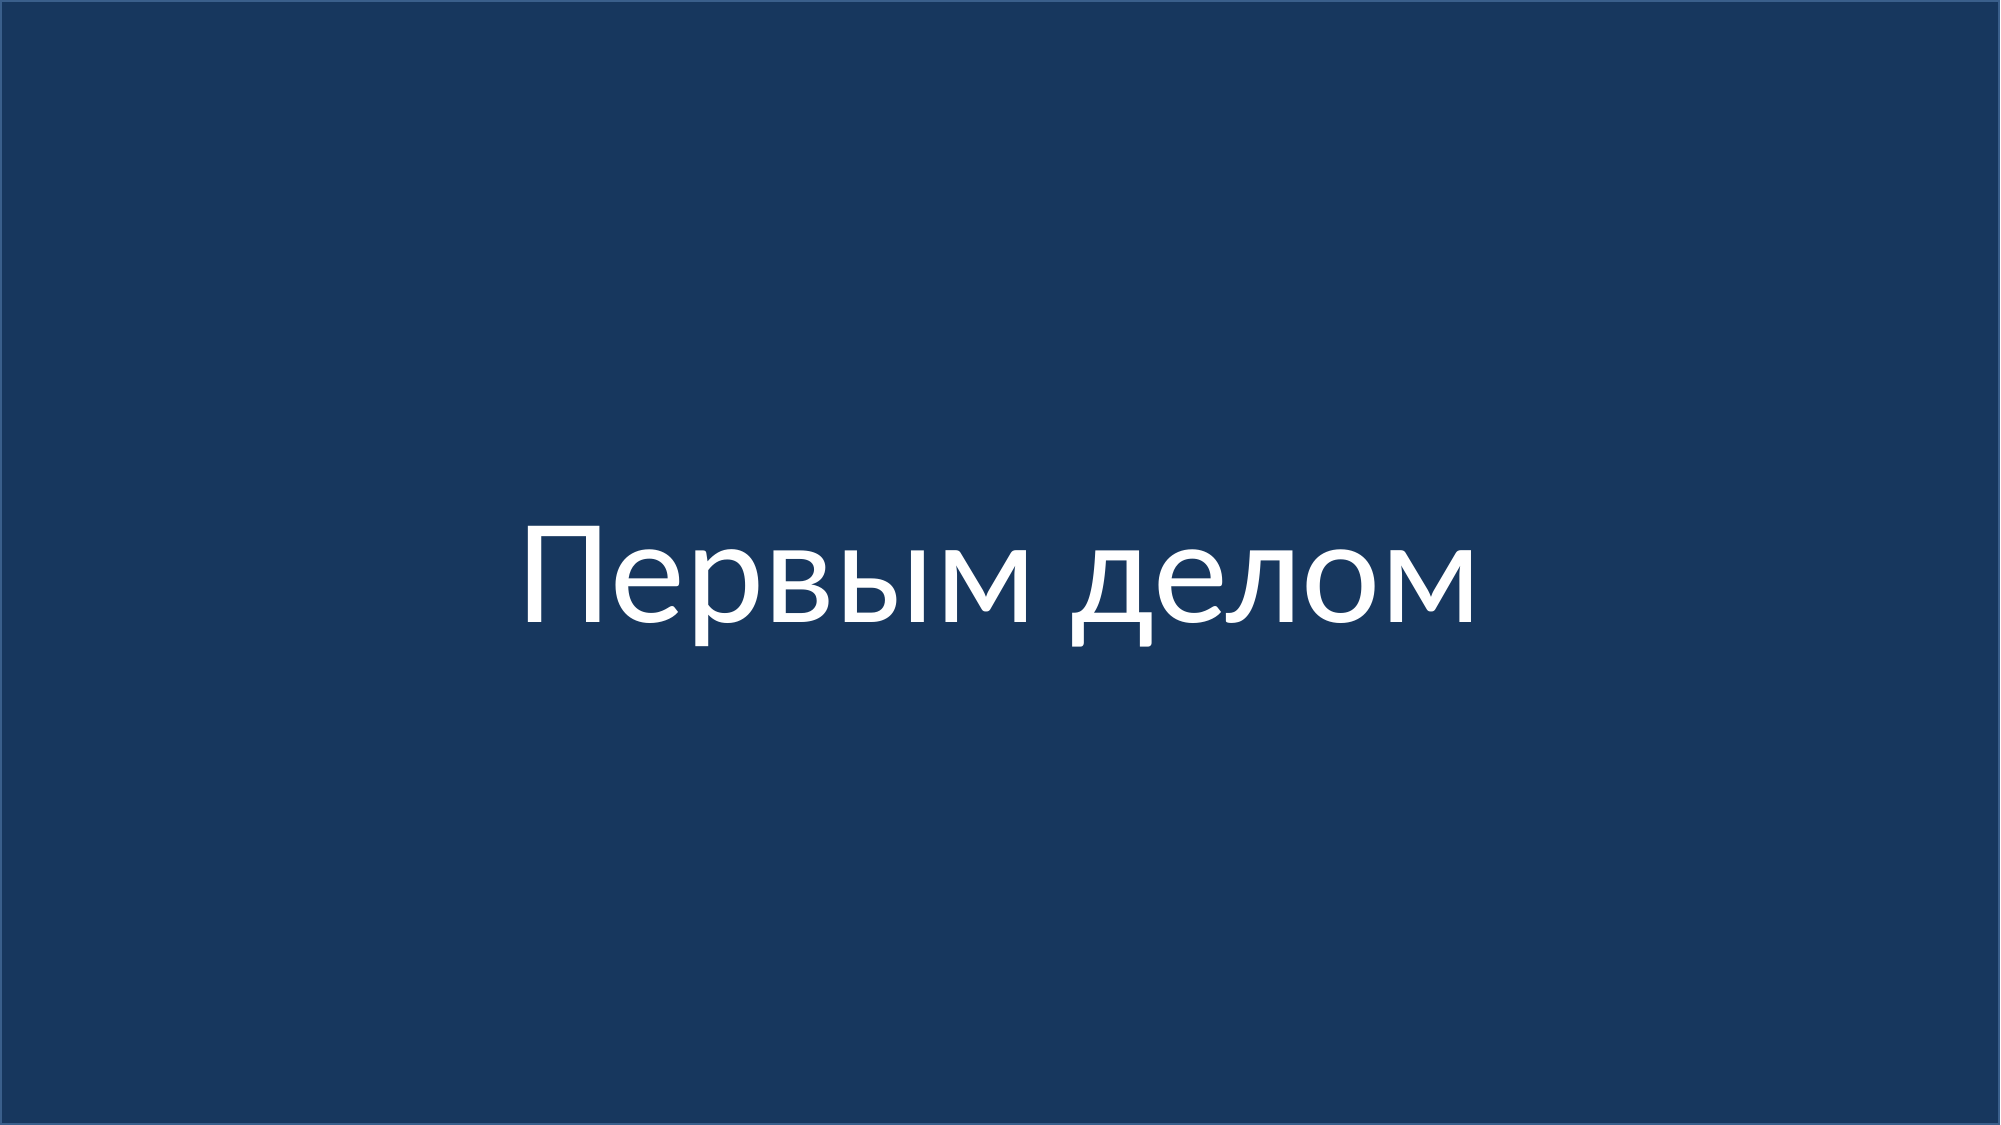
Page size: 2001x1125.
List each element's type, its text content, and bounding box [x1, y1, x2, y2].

text_box Первым делом [0, 0, 2000, 1125]
